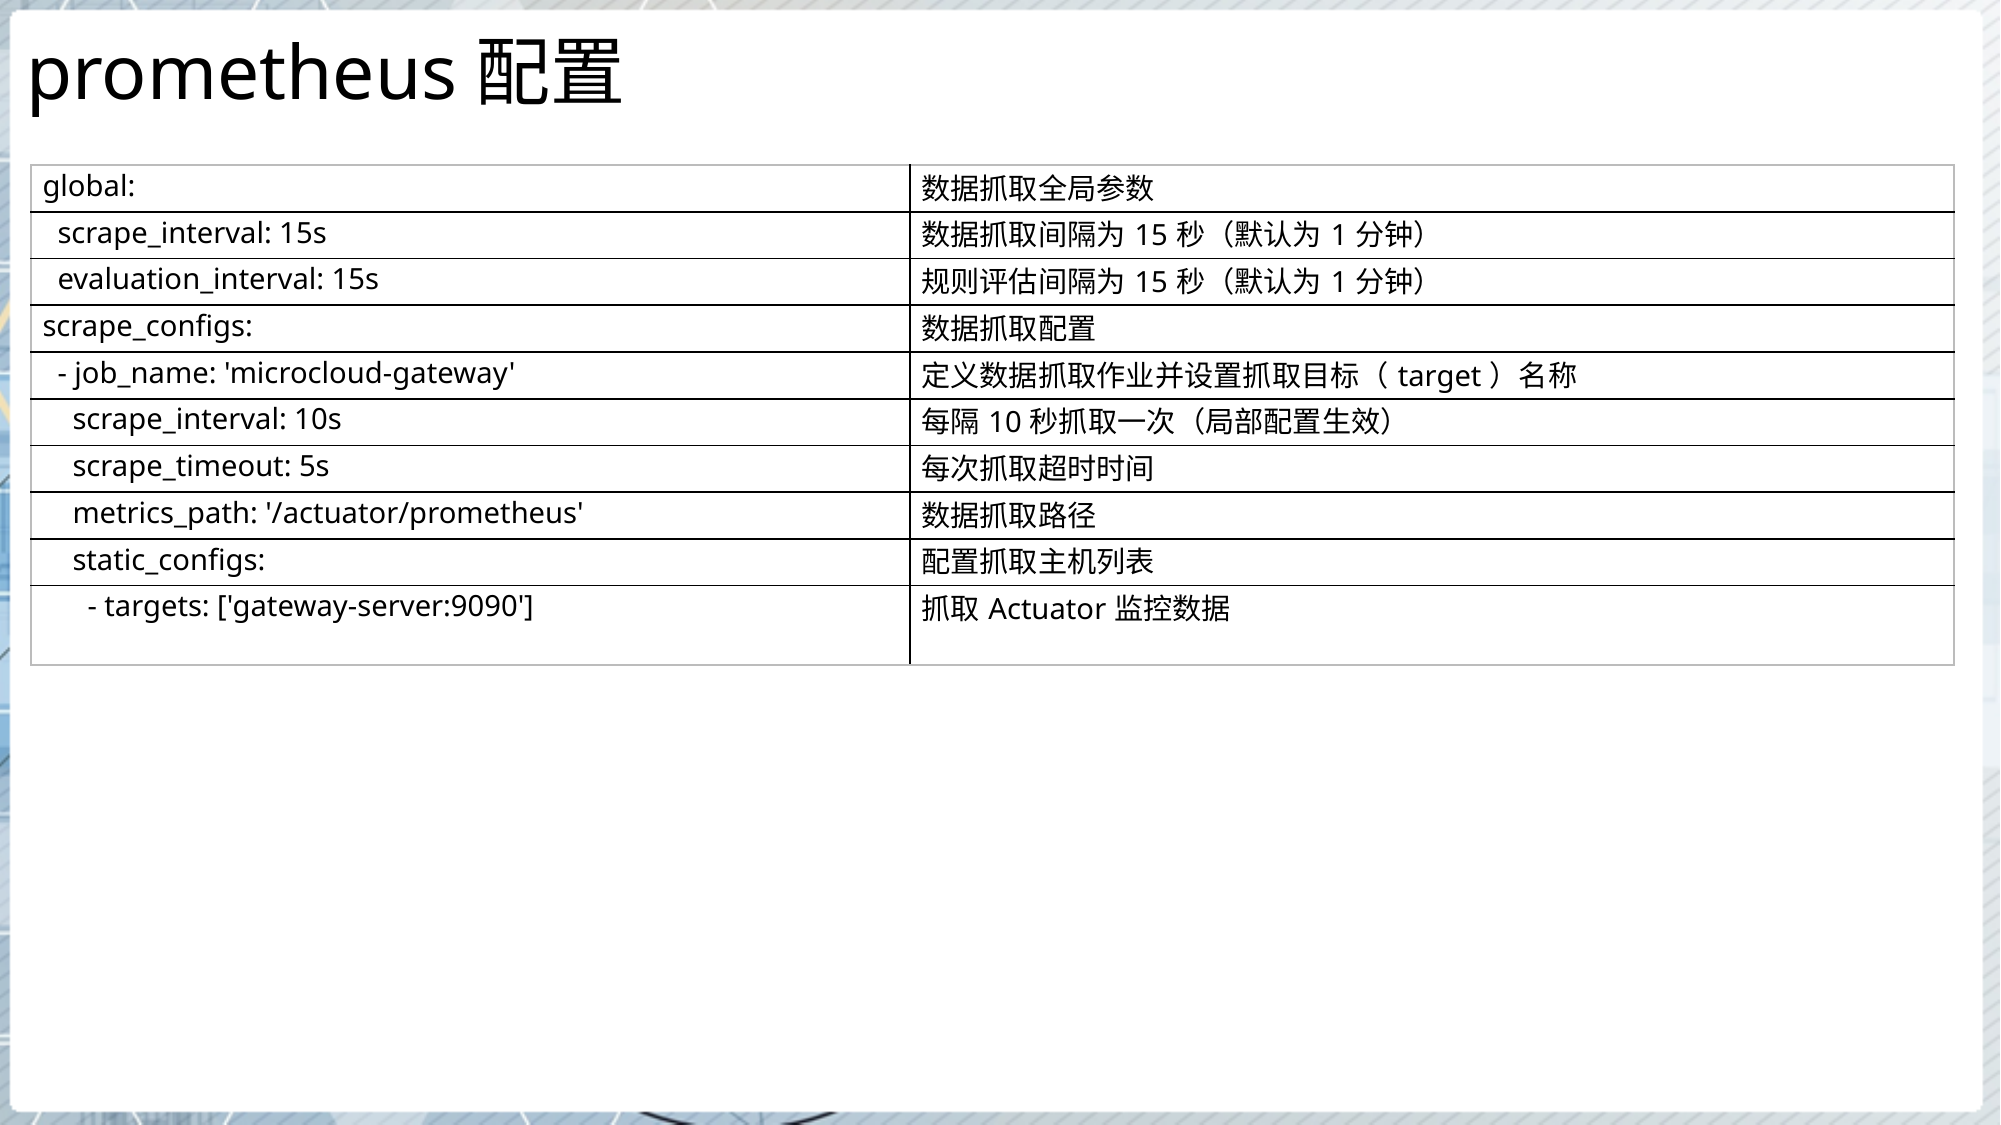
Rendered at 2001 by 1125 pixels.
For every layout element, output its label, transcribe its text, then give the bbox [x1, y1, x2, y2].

table_cell 数据抓取间隔为15秒（默认为1分钟） [911, 213, 1953, 258]
table_cell 数据抓取配置 [911, 306, 1953, 351]
table_cell static_configs: [32, 540, 909, 585]
table_cell 每次抓取超时时间 [911, 446, 1953, 491]
picture [0, 0, 2000, 1125]
table_cell 规则评估间隔为15秒（默认为1分钟） [911, 259, 1953, 304]
table_cell metrics_path: '/actuator/prometheus' [32, 493, 909, 538]
table_header 数据抓取全局参数 [911, 166, 1953, 211]
table_cell scrape_configs: [32, 306, 909, 351]
table_cell 配置抓取主机列表 [911, 540, 1953, 585]
table_cell 抓取Actuator监控数据 [911, 586, 1953, 664]
title prometheus配置 [11, 11, 1983, 140]
table_cell 定义数据抓取作业并设置抓取目标（target）名称 [911, 353, 1953, 398]
table_header global: [32, 166, 909, 211]
table_cell evaluation_interval: 15s [32, 259, 909, 304]
table_cell scrape_interval: 10s [32, 400, 909, 445]
table_cell scrape_timeout: 5s [32, 446, 909, 491]
table_cell 数据抓取路径 [911, 493, 1953, 538]
table_cell 每隔10秒抓取一次（局部配置生效） [911, 400, 1953, 445]
table_cell - job_name: 'microcloud-gateway' [32, 353, 909, 398]
table_cell - targets: ['gateway-server:9090'] [32, 586, 909, 664]
table_cell scrape_interval: 15s [32, 213, 909, 258]
